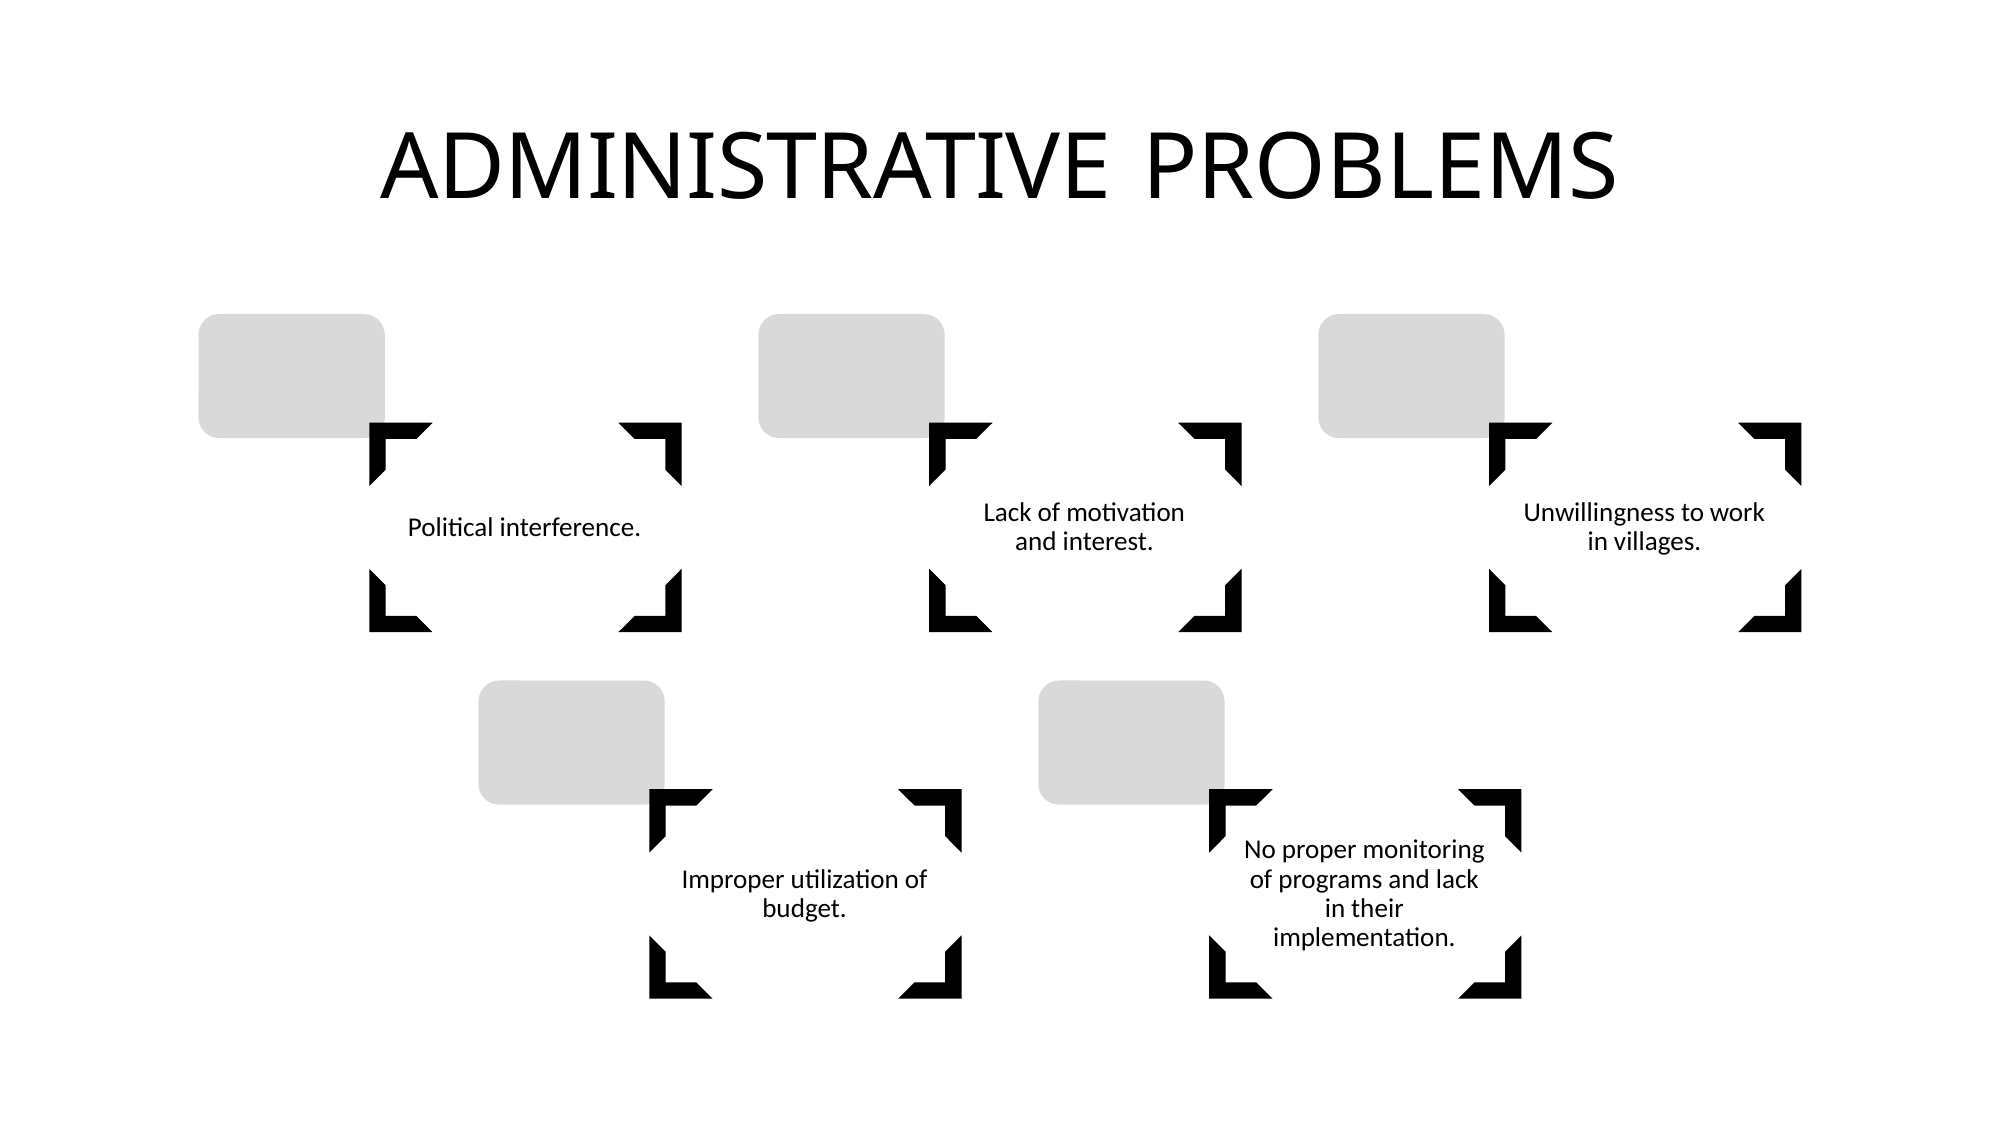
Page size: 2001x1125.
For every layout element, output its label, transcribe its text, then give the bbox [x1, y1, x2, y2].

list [137, 299, 1863, 1014]
title ADMINISTRATIVE PROBLEMS [137, 59, 1863, 278]
